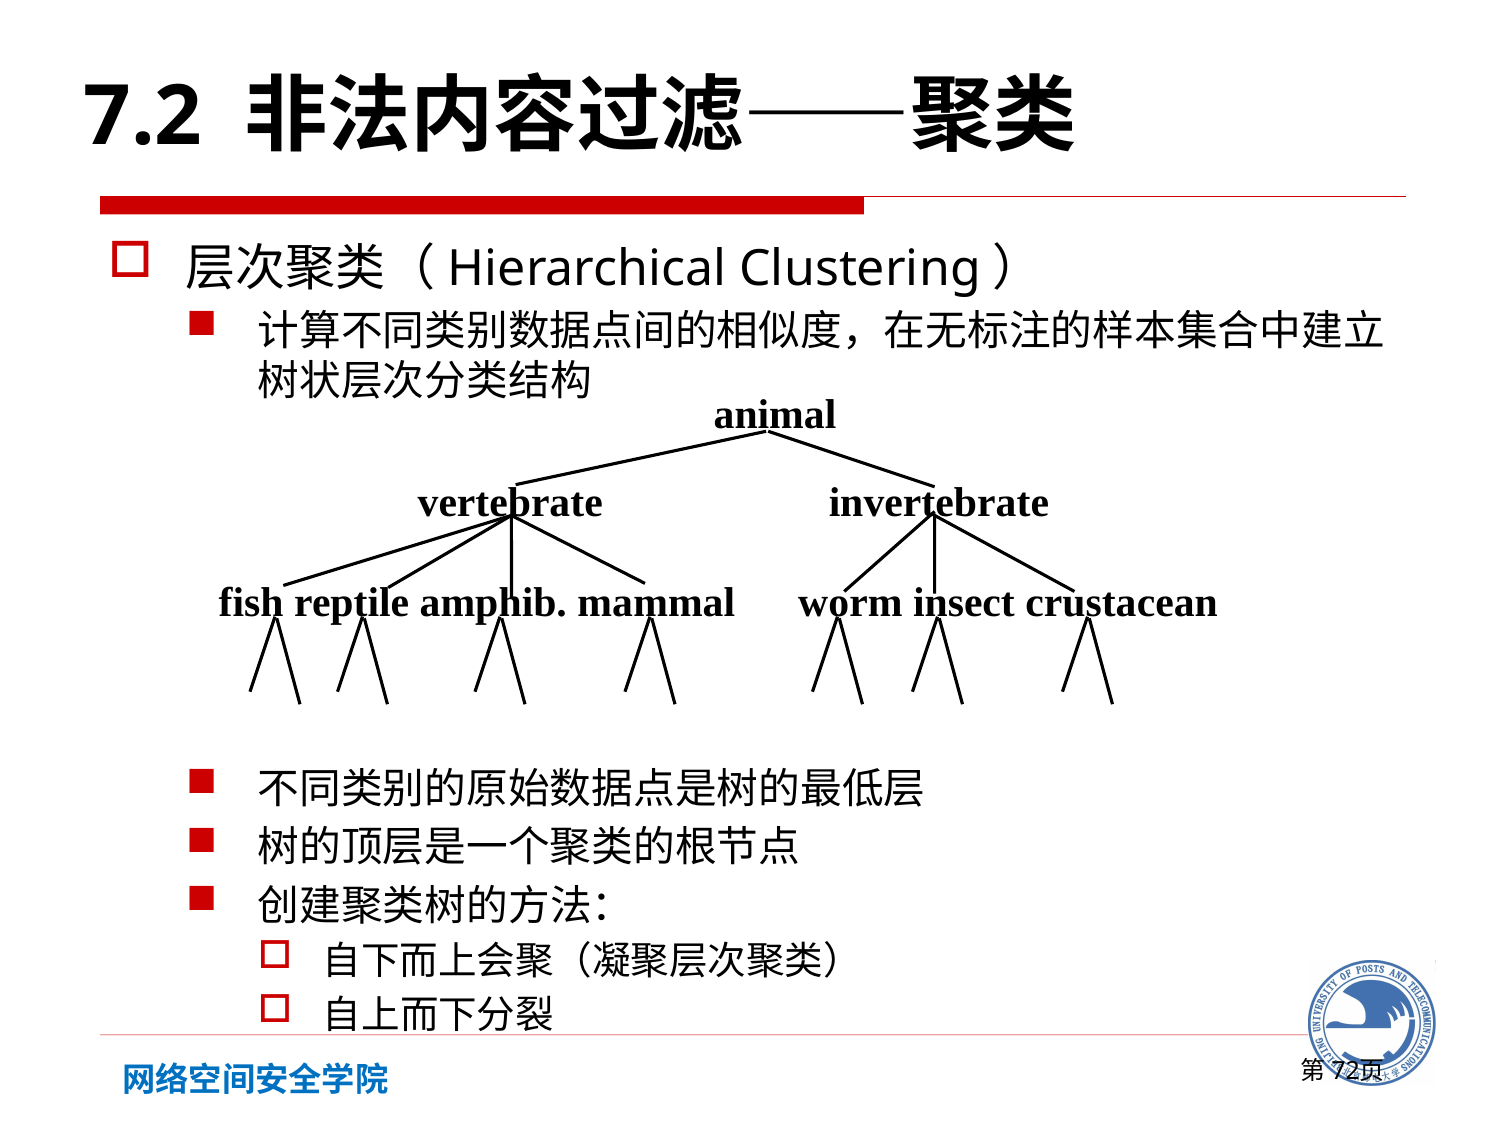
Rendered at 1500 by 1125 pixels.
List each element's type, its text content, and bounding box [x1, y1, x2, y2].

list 层次聚类（Hierarchical Clustering） 计算不同类别数据点间的相似度，在无标注的样本集合中建立树状层次分类结构 不同类别的原始数据点是树的最低层 树的顶层是一个聚类的根节点 创建聚类树的方法： 自下而上会聚（凝聚层次聚类） 自上而下分裂 [93, 227, 1406, 1033]
slide_number 第页 [1074, 1046, 1401, 1103]
picture [1308, 960, 1436, 1086]
text_box 7.2 非法内容过滤——聚类 [68, 54, 1384, 177]
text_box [237, 378, 1201, 705]
